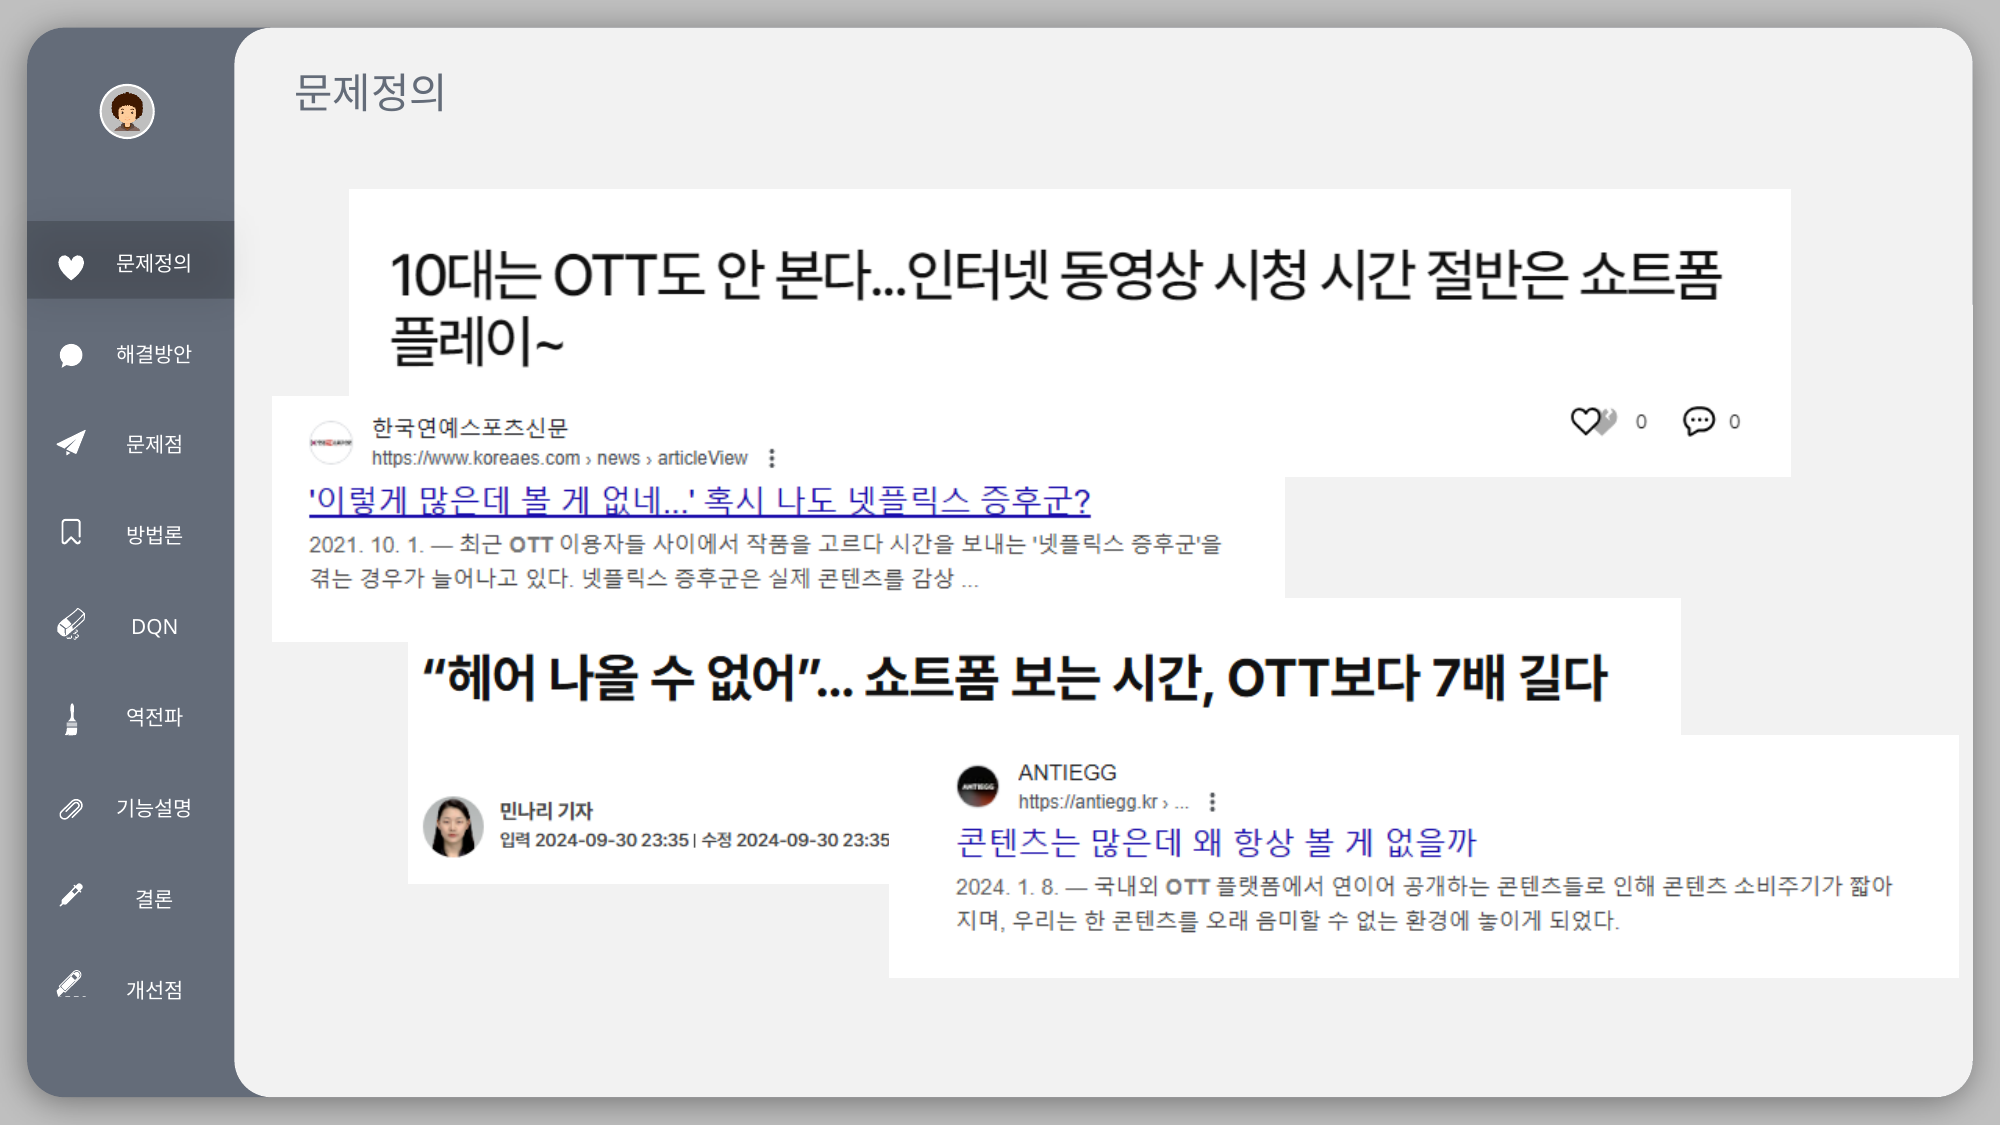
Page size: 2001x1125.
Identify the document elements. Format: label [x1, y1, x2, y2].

text_box [27, 27, 1973, 1098]
picture [272, 189, 1959, 978]
text_box [56, 254, 86, 997]
